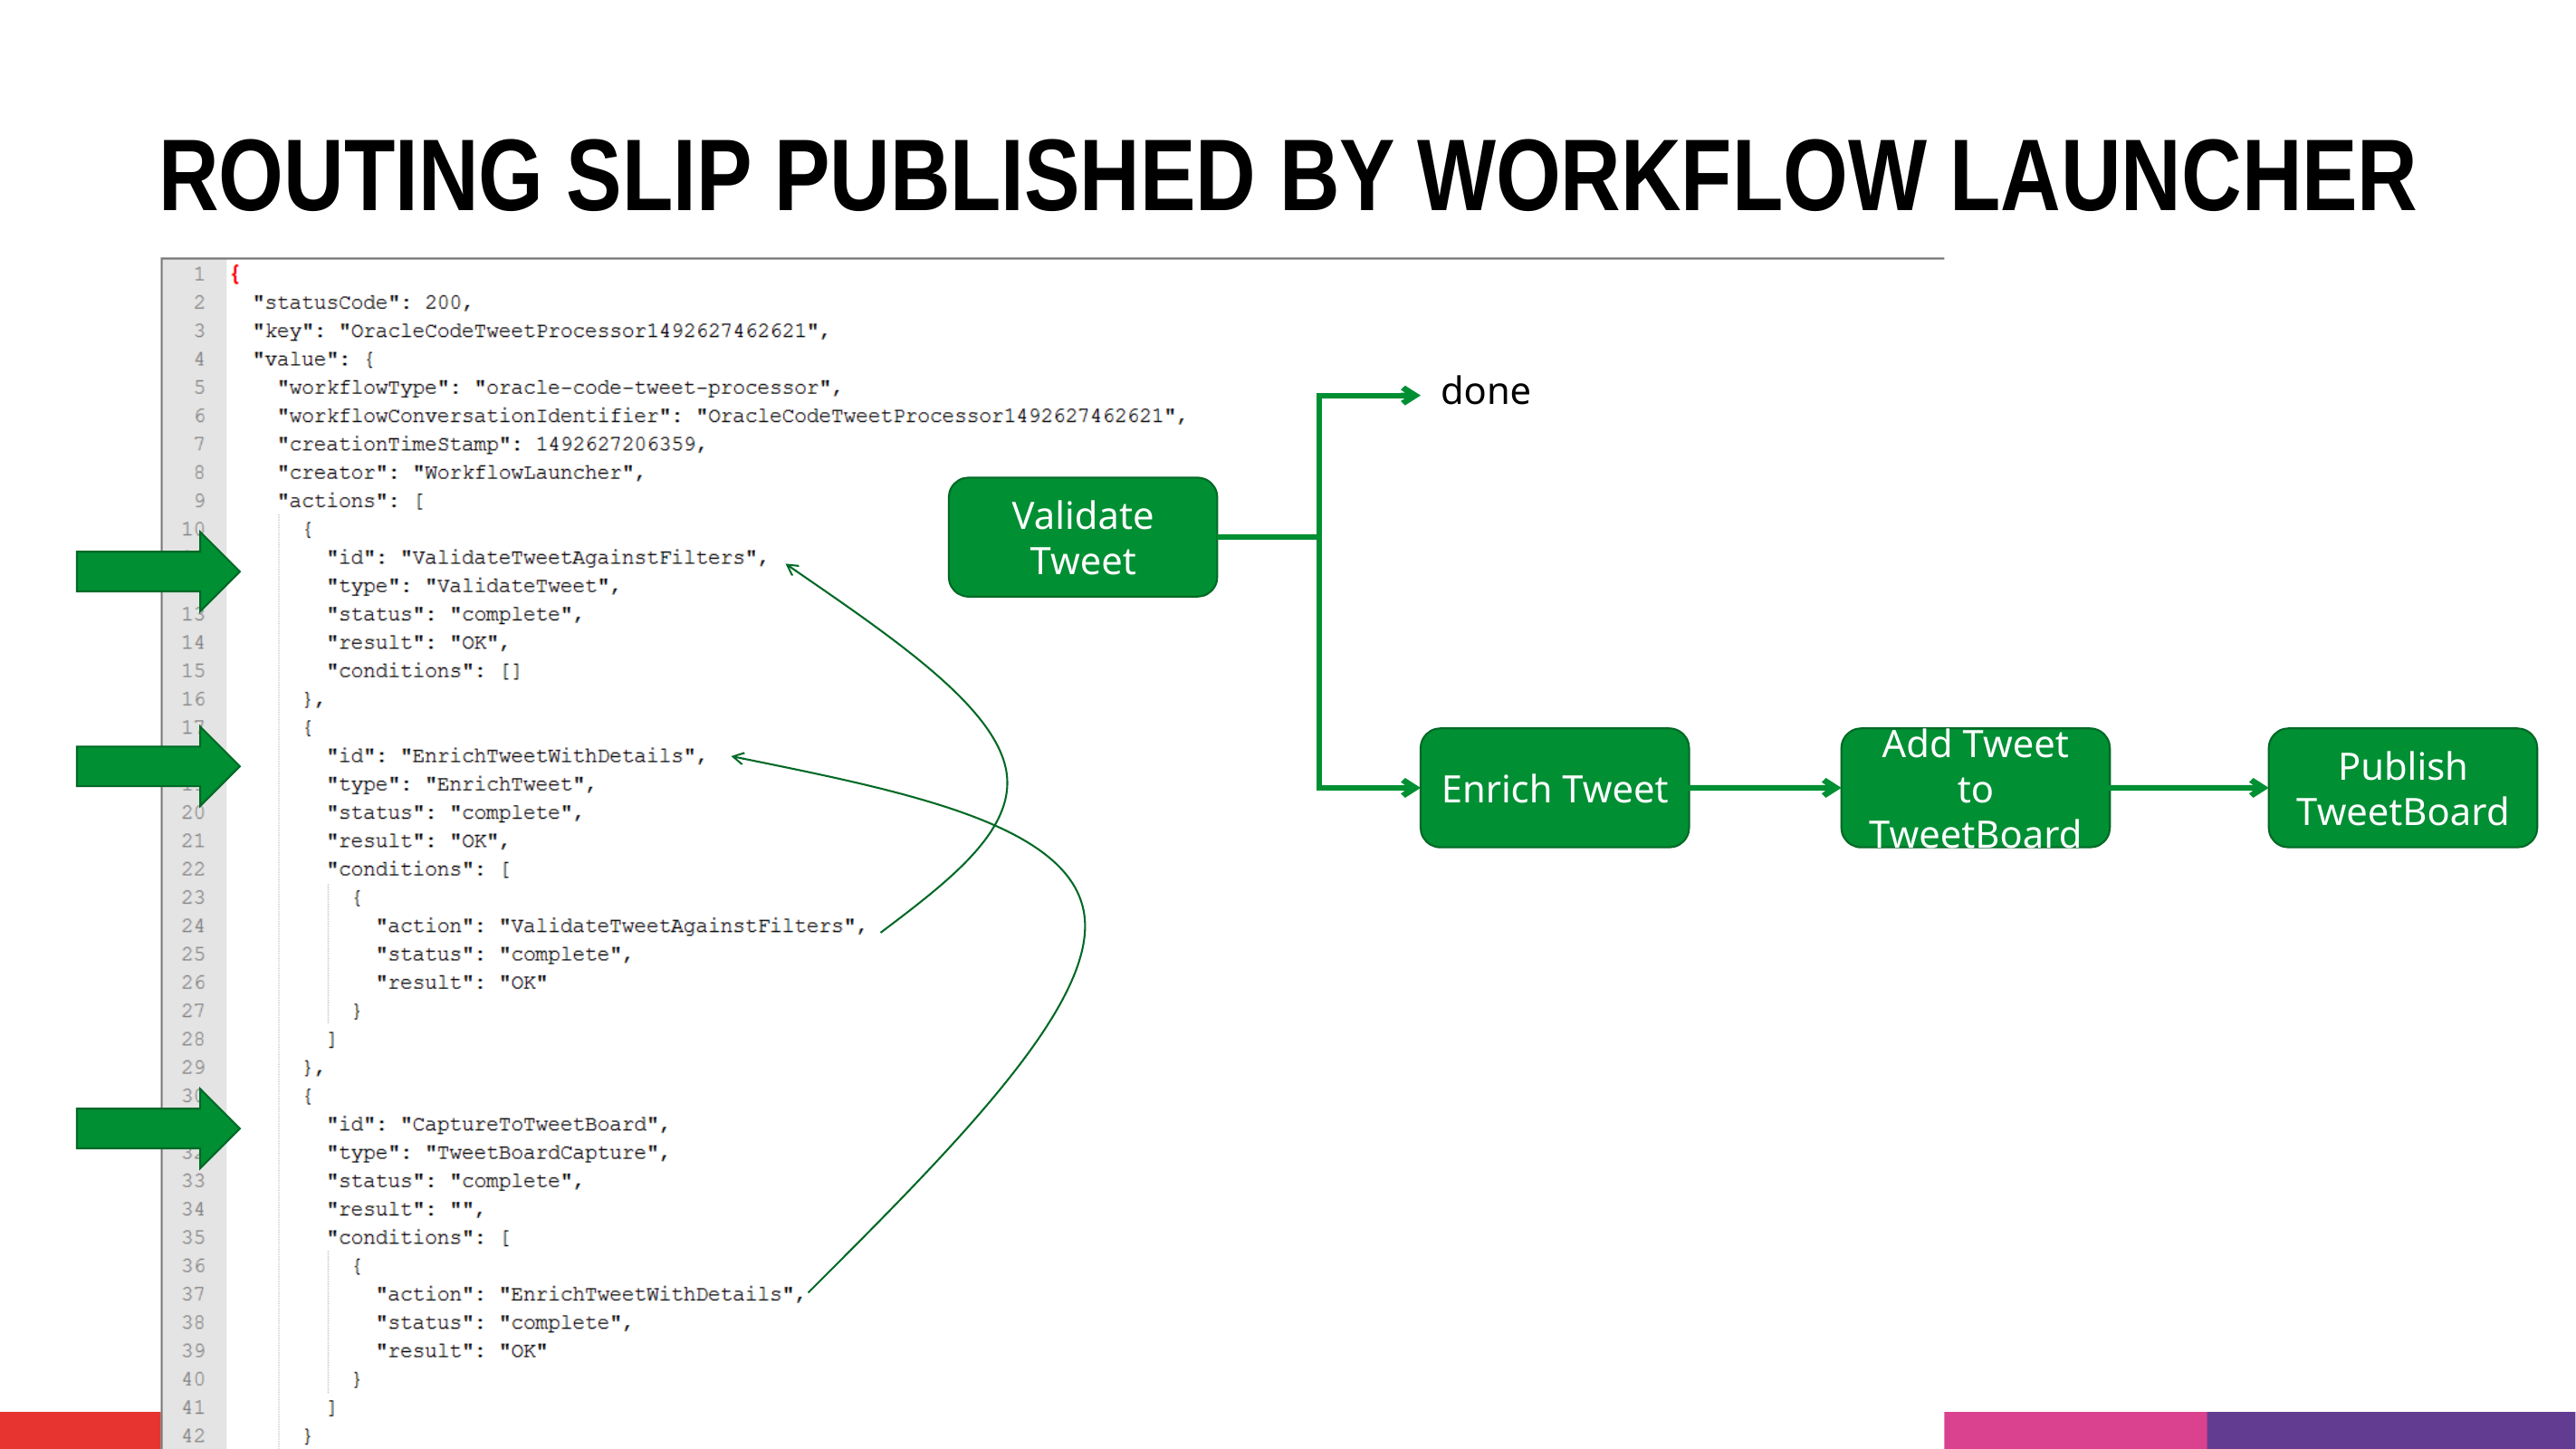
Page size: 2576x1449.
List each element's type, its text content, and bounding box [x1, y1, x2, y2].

text_box [75, 1108, 160, 1150]
text_box [75, 745, 160, 788]
title Routing Slip published by workflow Launcher [145, 125, 2576, 326]
picture [0, 257, 2576, 1449]
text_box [948, 360, 2538, 848]
text_box [75, 551, 160, 593]
